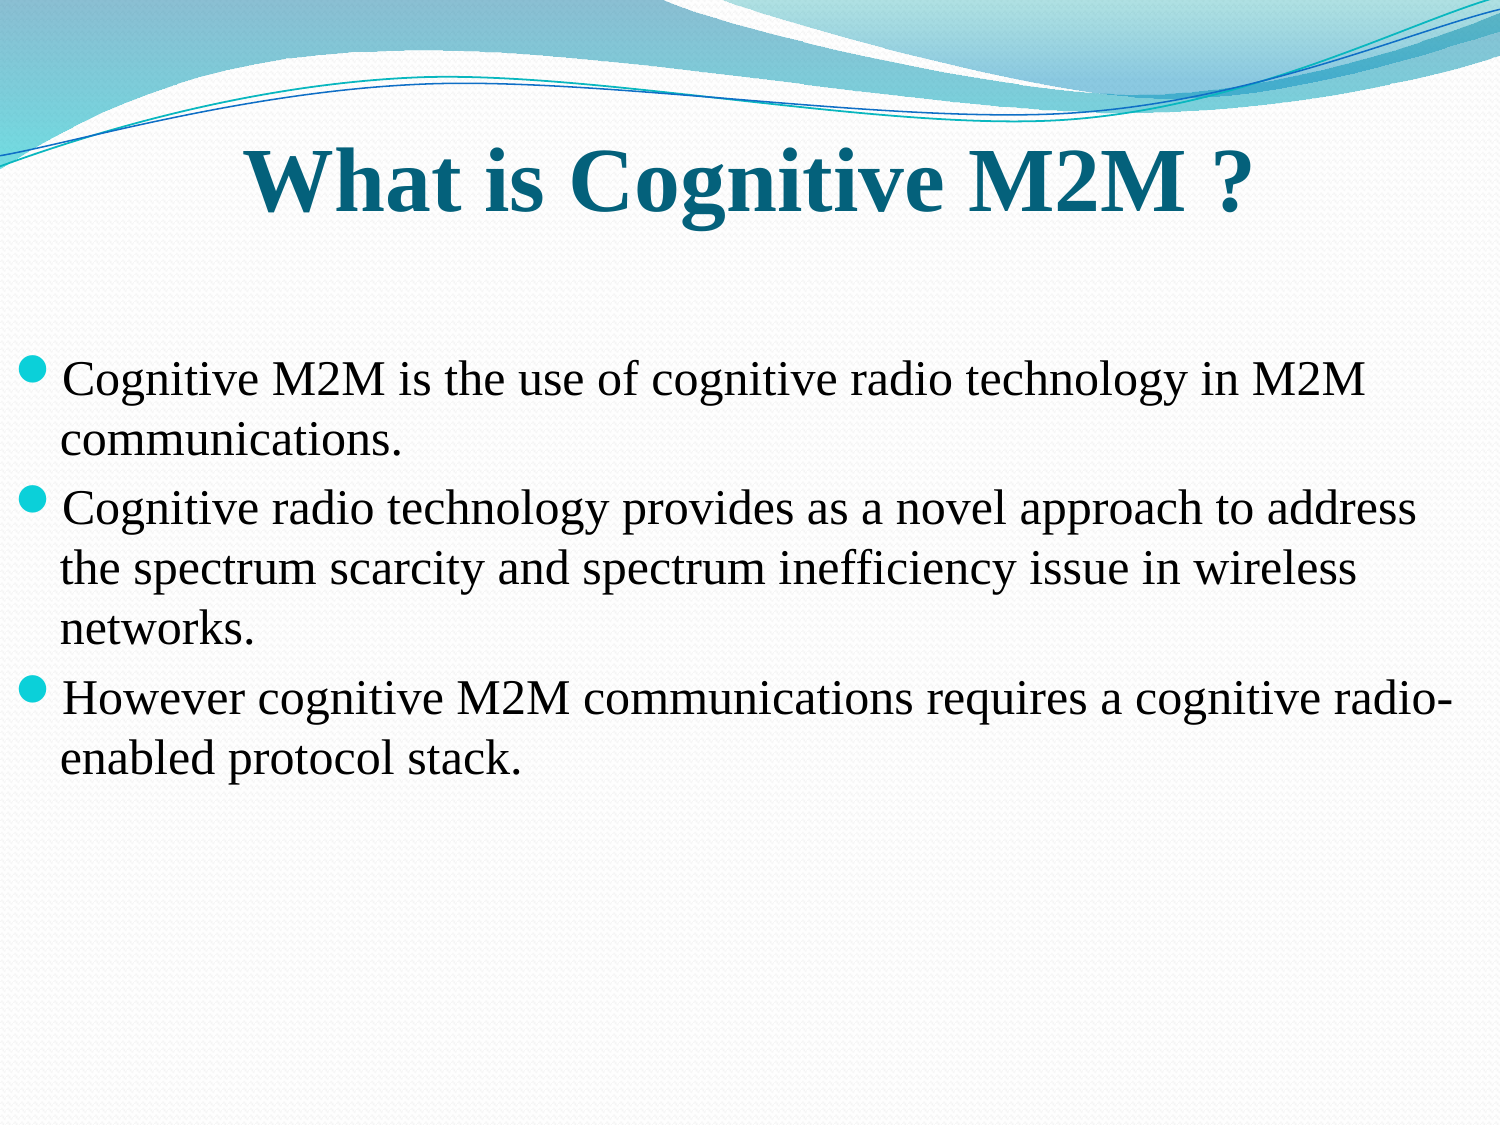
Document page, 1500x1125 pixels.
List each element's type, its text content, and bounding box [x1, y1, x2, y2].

list Cognitive M2M is the use of cognitive radio technology in M2M communications. Cognitive radio technology provides as a novel approach to address the spectrum scarcity and spectrum inefficiency issue in wireless networks. However cognitive M2M communications requires a cognitive radio-enabled protocol stack. [0, 337, 1500, 1080]
title What is Cognitive M2M ? [76, 42, 1424, 231]
